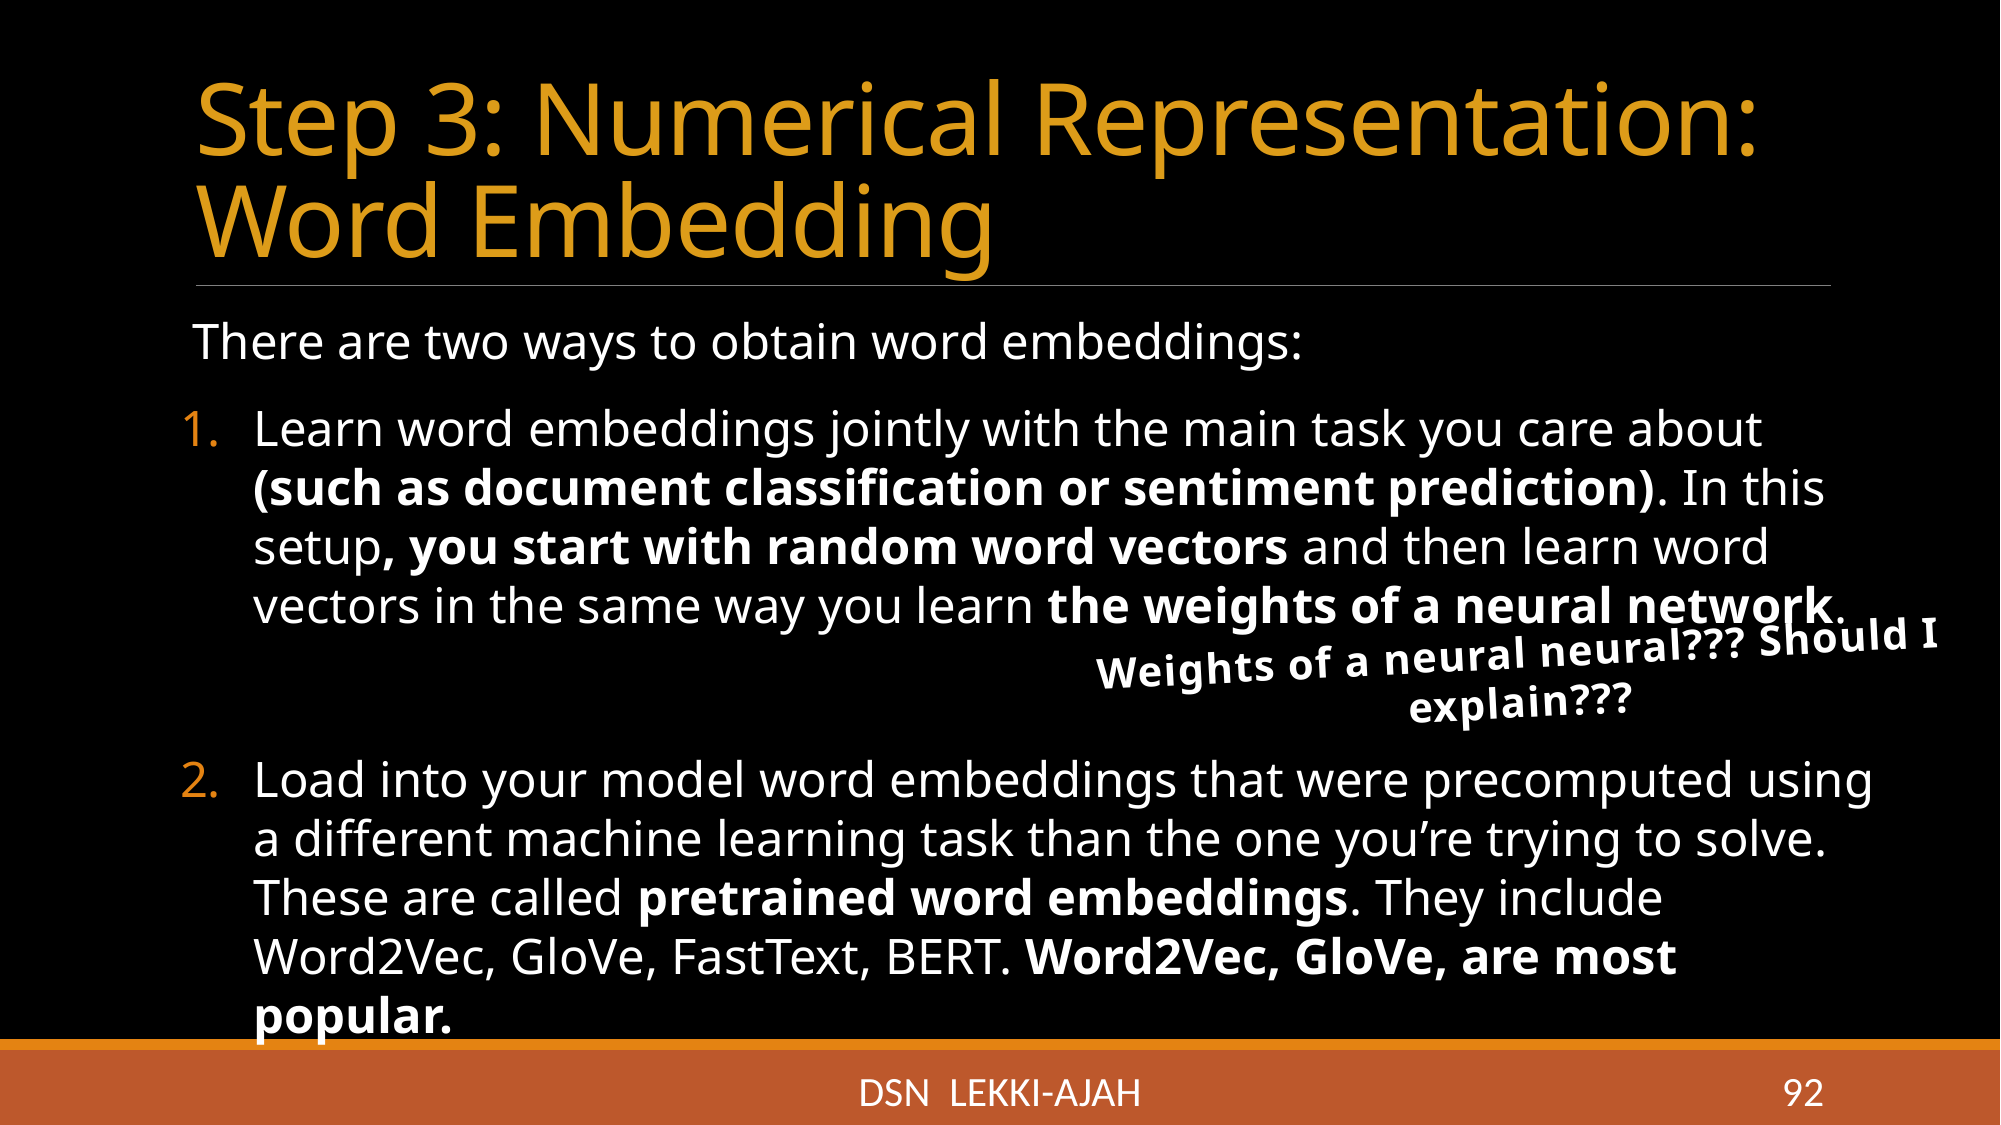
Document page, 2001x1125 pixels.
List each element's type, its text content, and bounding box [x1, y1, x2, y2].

text_box Weights of a neural neural??? Should I explain??? [1024, 593, 2000, 759]
text_box [277, 919, 933, 1054]
list There are two ways to obtain word embeddings: Learn word embeddings jointly with the main task you care about (such as document classification or sentiment prediction). In this setup, you start with random word vectors and then learn word vectors in the same way you learn the weights of a neural network. Load into your model word embeddings that were precomputed using a different machine learning task than the one you’re trying to solve. These are called pretrained word embeddings. They include Word2Vec, GloVe, FastText, BERT. Word2Vec, GloVe, are most popular. [180, 302, 1891, 1054]
slide_number 92 [1624, 1059, 1840, 1120]
footer DSN LEKKI-AJAH [604, 1059, 1396, 1120]
title Step 3: Numerical Representation: Word Embedding [180, 47, 1830, 285]
